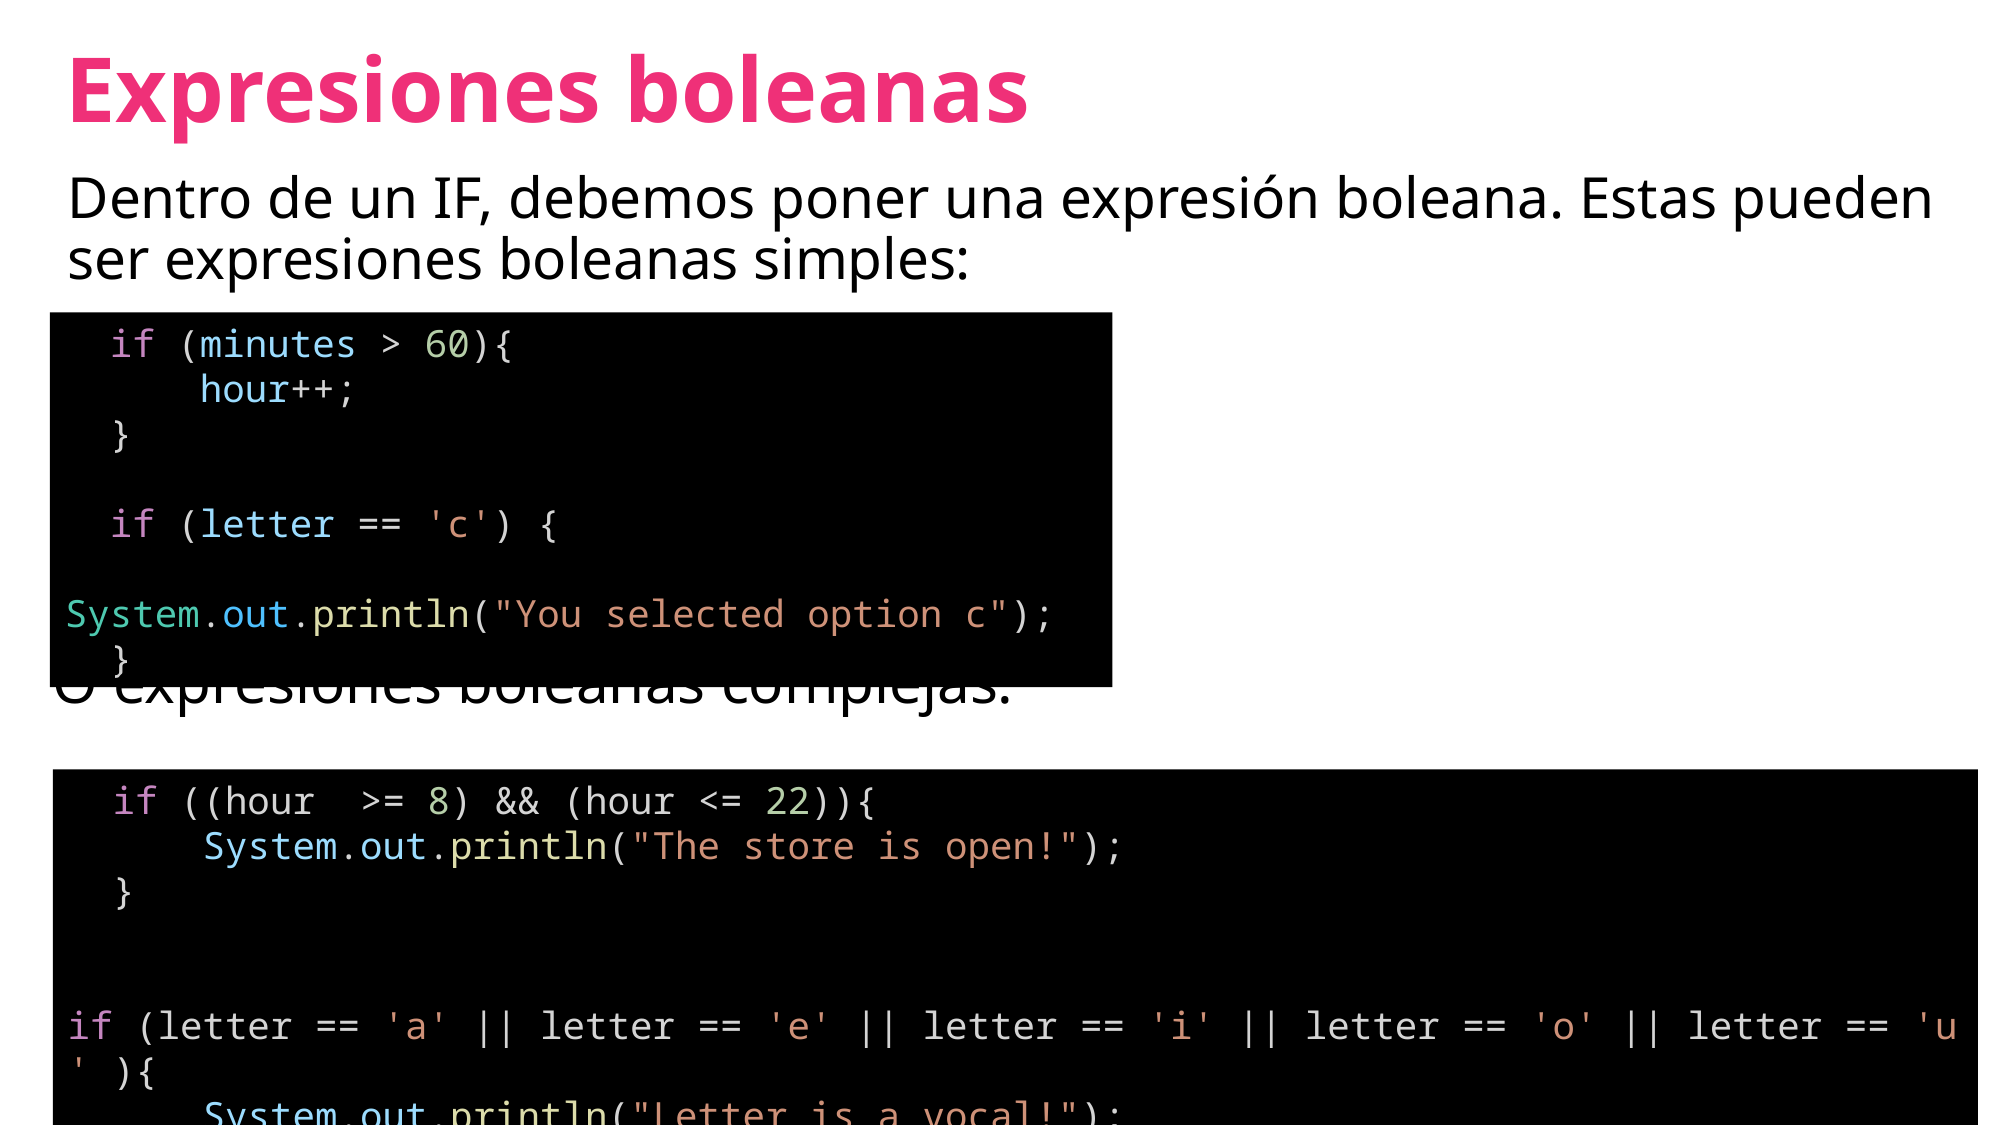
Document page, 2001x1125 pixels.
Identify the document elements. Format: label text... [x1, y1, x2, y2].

text_box O expresiones boleanas complejas: [37, 645, 1938, 784]
text_box if (minutes > 60){ hour++; } if (letter == 'c') { System.out.println("You selected option c"); } [49, 312, 1113, 645]
list Dentro de un IF, debemos poner una expresión boleana. Estas pueden ser expresiones boleanas simples: [52, 162, 1953, 300]
title Expresiones boleanas [50, 37, 1950, 150]
text_box if ((hour >= 8) && (hour <= 22)){ System.out.println("The store is open!"); } if (letter == 'a' || letter == 'e' || letter == 'i' || letter == 'o' || letter == 'u' ){ System.out.println("Letter is a vocal!"); } [52, 769, 1978, 1125]
